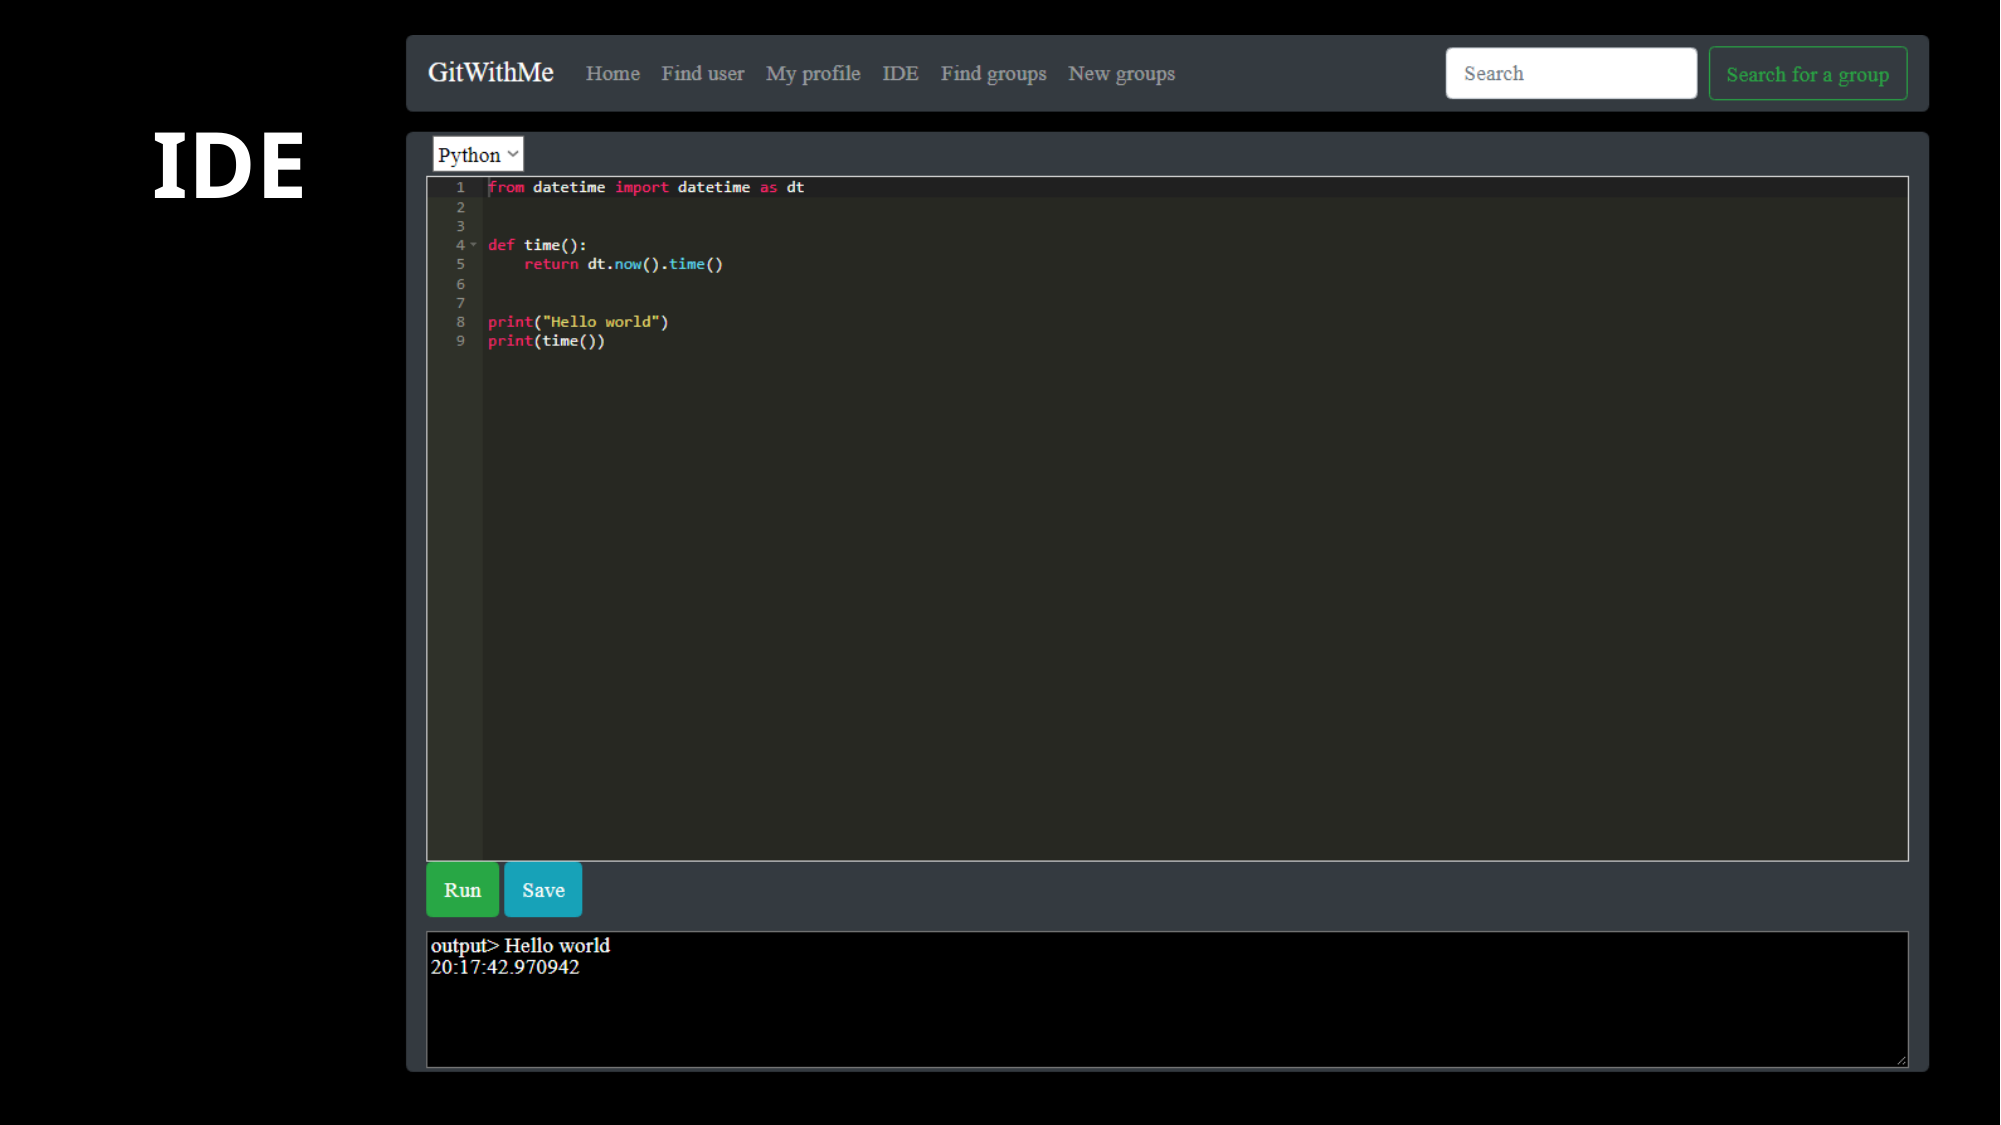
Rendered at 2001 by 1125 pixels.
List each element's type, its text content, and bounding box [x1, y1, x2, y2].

title IDE [137, 59, 313, 278]
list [313, 35, 1979, 1125]
